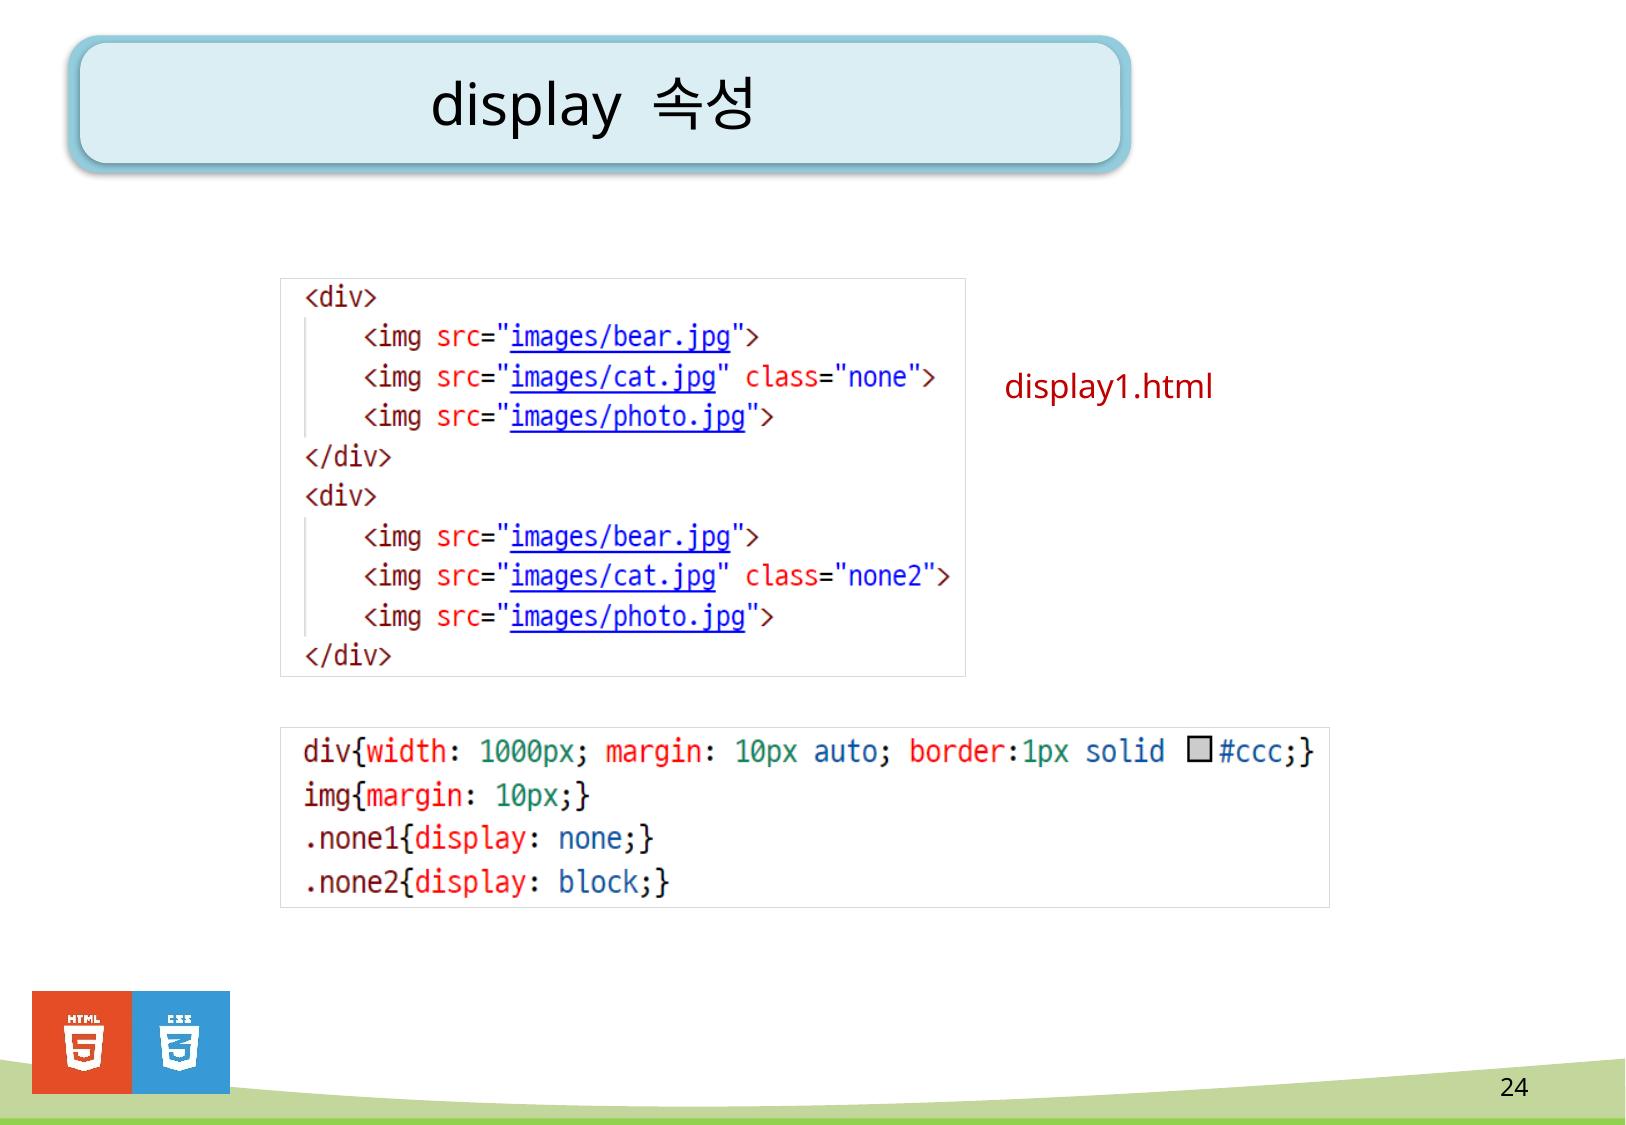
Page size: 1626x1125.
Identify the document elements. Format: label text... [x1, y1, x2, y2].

text_box display1.html [989, 338, 1321, 413]
picture [32, 991, 230, 1094]
slide_number 24 [1452, 1058, 1544, 1119]
picture [280, 278, 967, 677]
picture [280, 727, 1330, 909]
title display 속성 [68, 32, 1121, 173]
